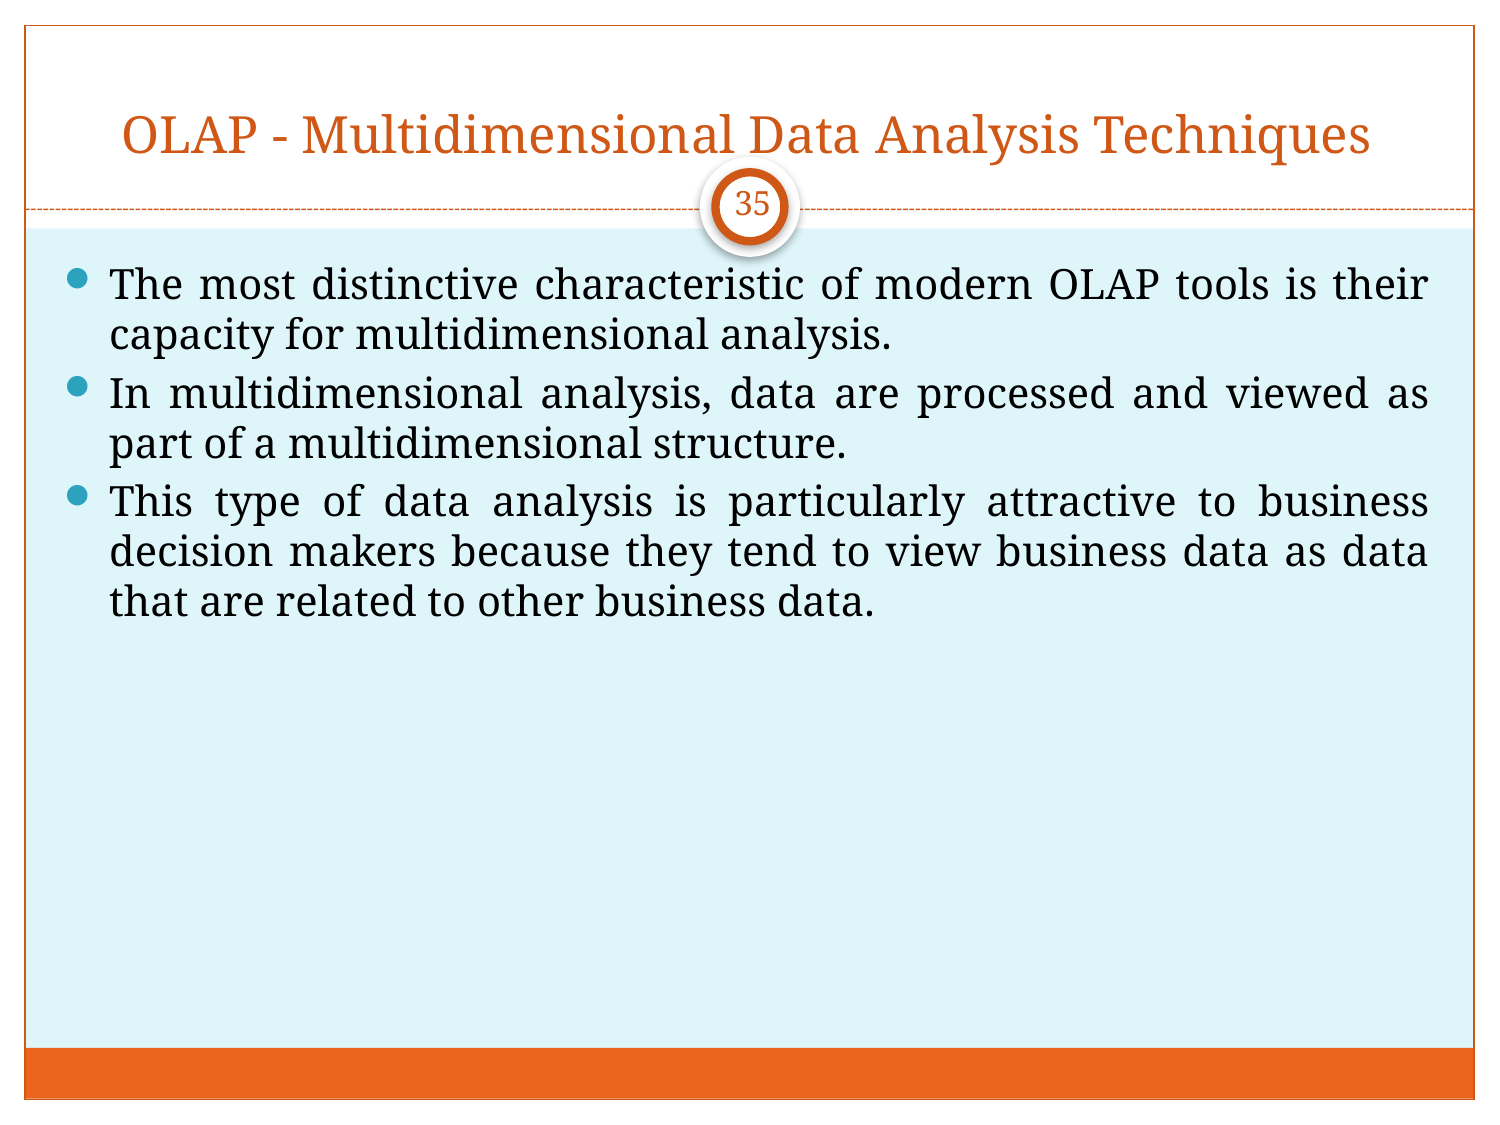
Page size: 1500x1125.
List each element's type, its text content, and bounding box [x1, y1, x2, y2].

title OLAP - Multidimensional Data Analysis Techniques [46, 46, 1447, 172]
list The most distinctive characteristic of modern OLAP tools is their capacity for multidimensional analysis. In multidimensional analysis, data are processed and viewed as part of a multidimensional structure. This type of data analysis is particularly attractive to business decision makers because they tend to view business data as data that are related to other business data. [49, 250, 1445, 1001]
slide_number 35 [715, 168, 791, 241]
